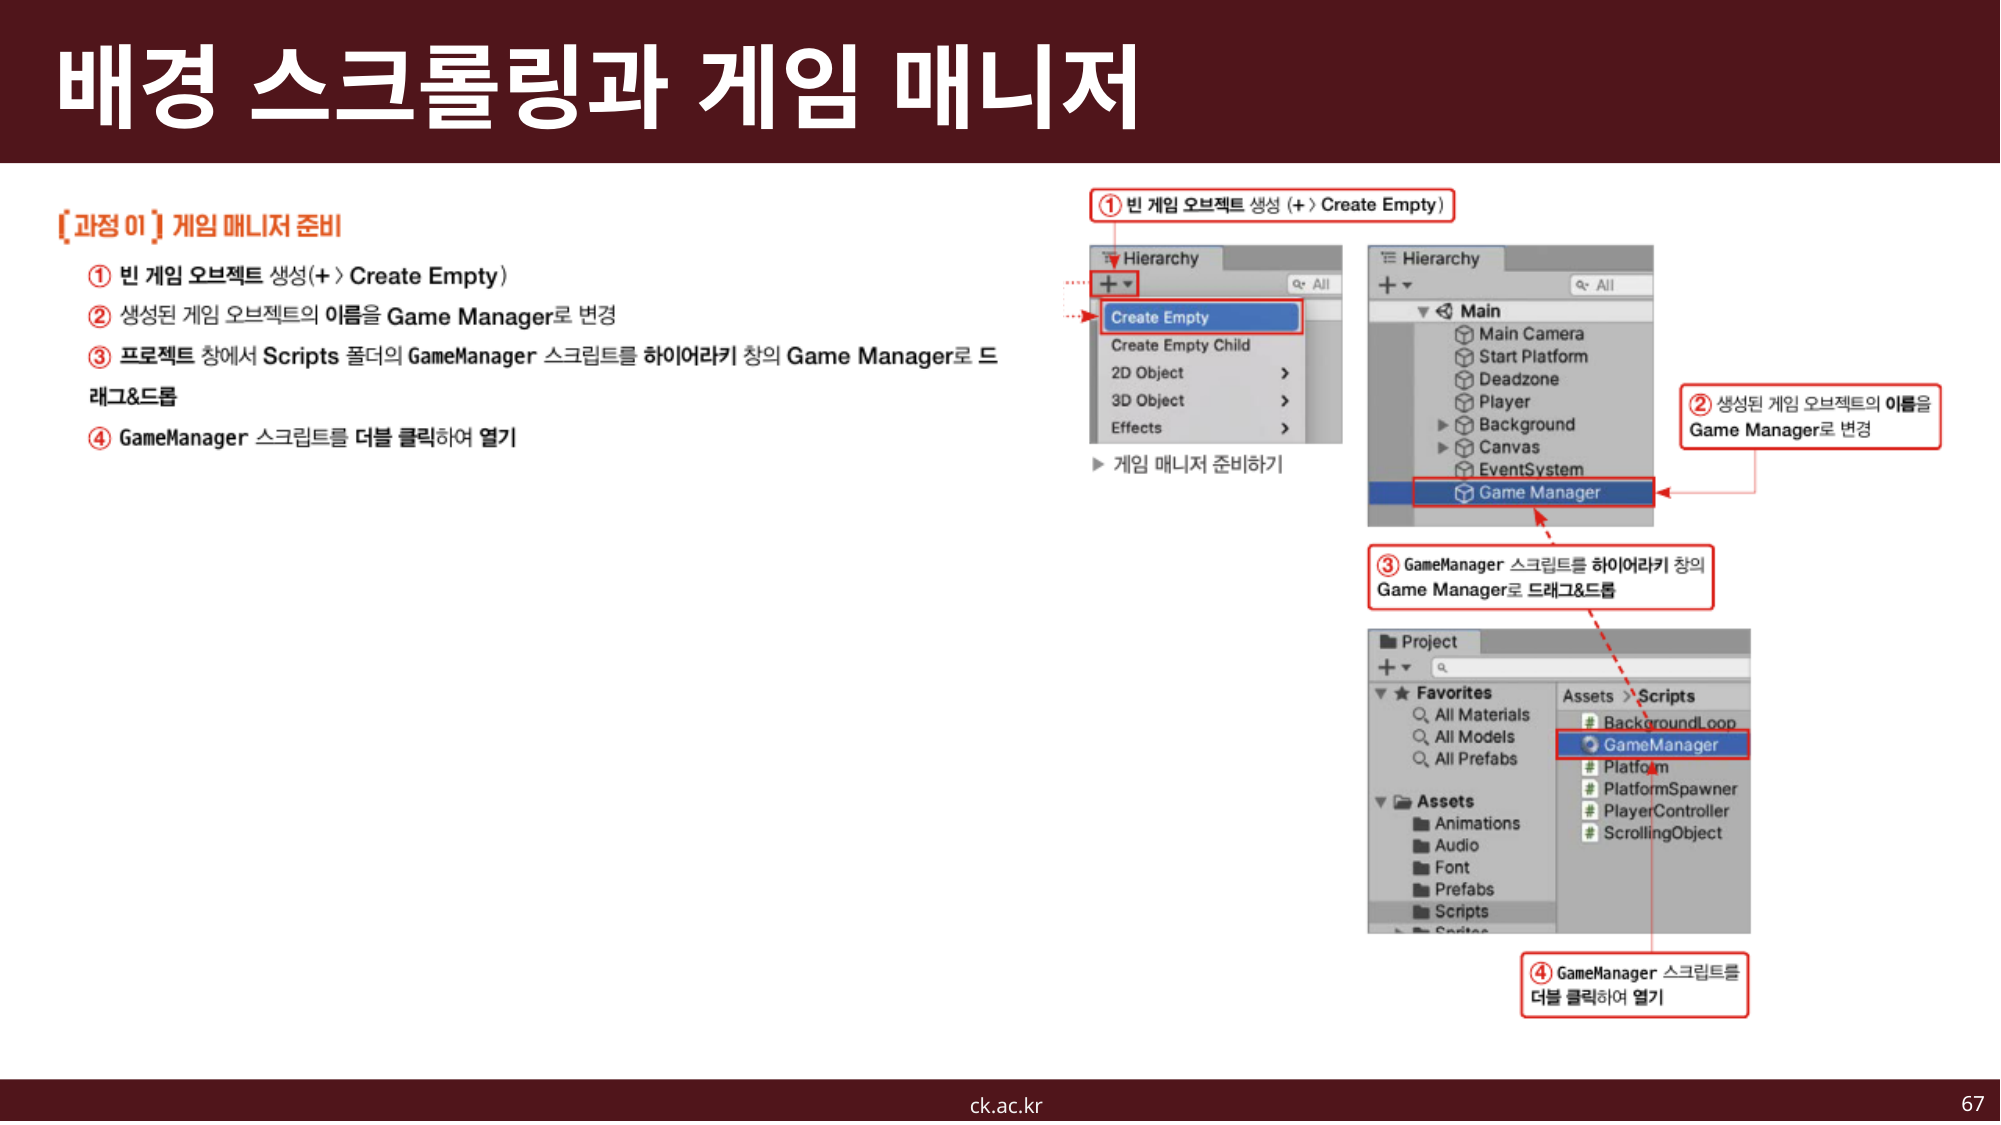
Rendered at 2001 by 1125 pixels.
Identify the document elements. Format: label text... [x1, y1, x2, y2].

title 배경 스크롤링과 게임 매니저 [39, 34, 1289, 149]
footer ck.ac.kr [949, 1084, 1064, 1125]
picture [39, 190, 1012, 460]
slide_number 67 [1911, 1083, 2000, 1125]
picture [1063, 164, 1967, 1039]
